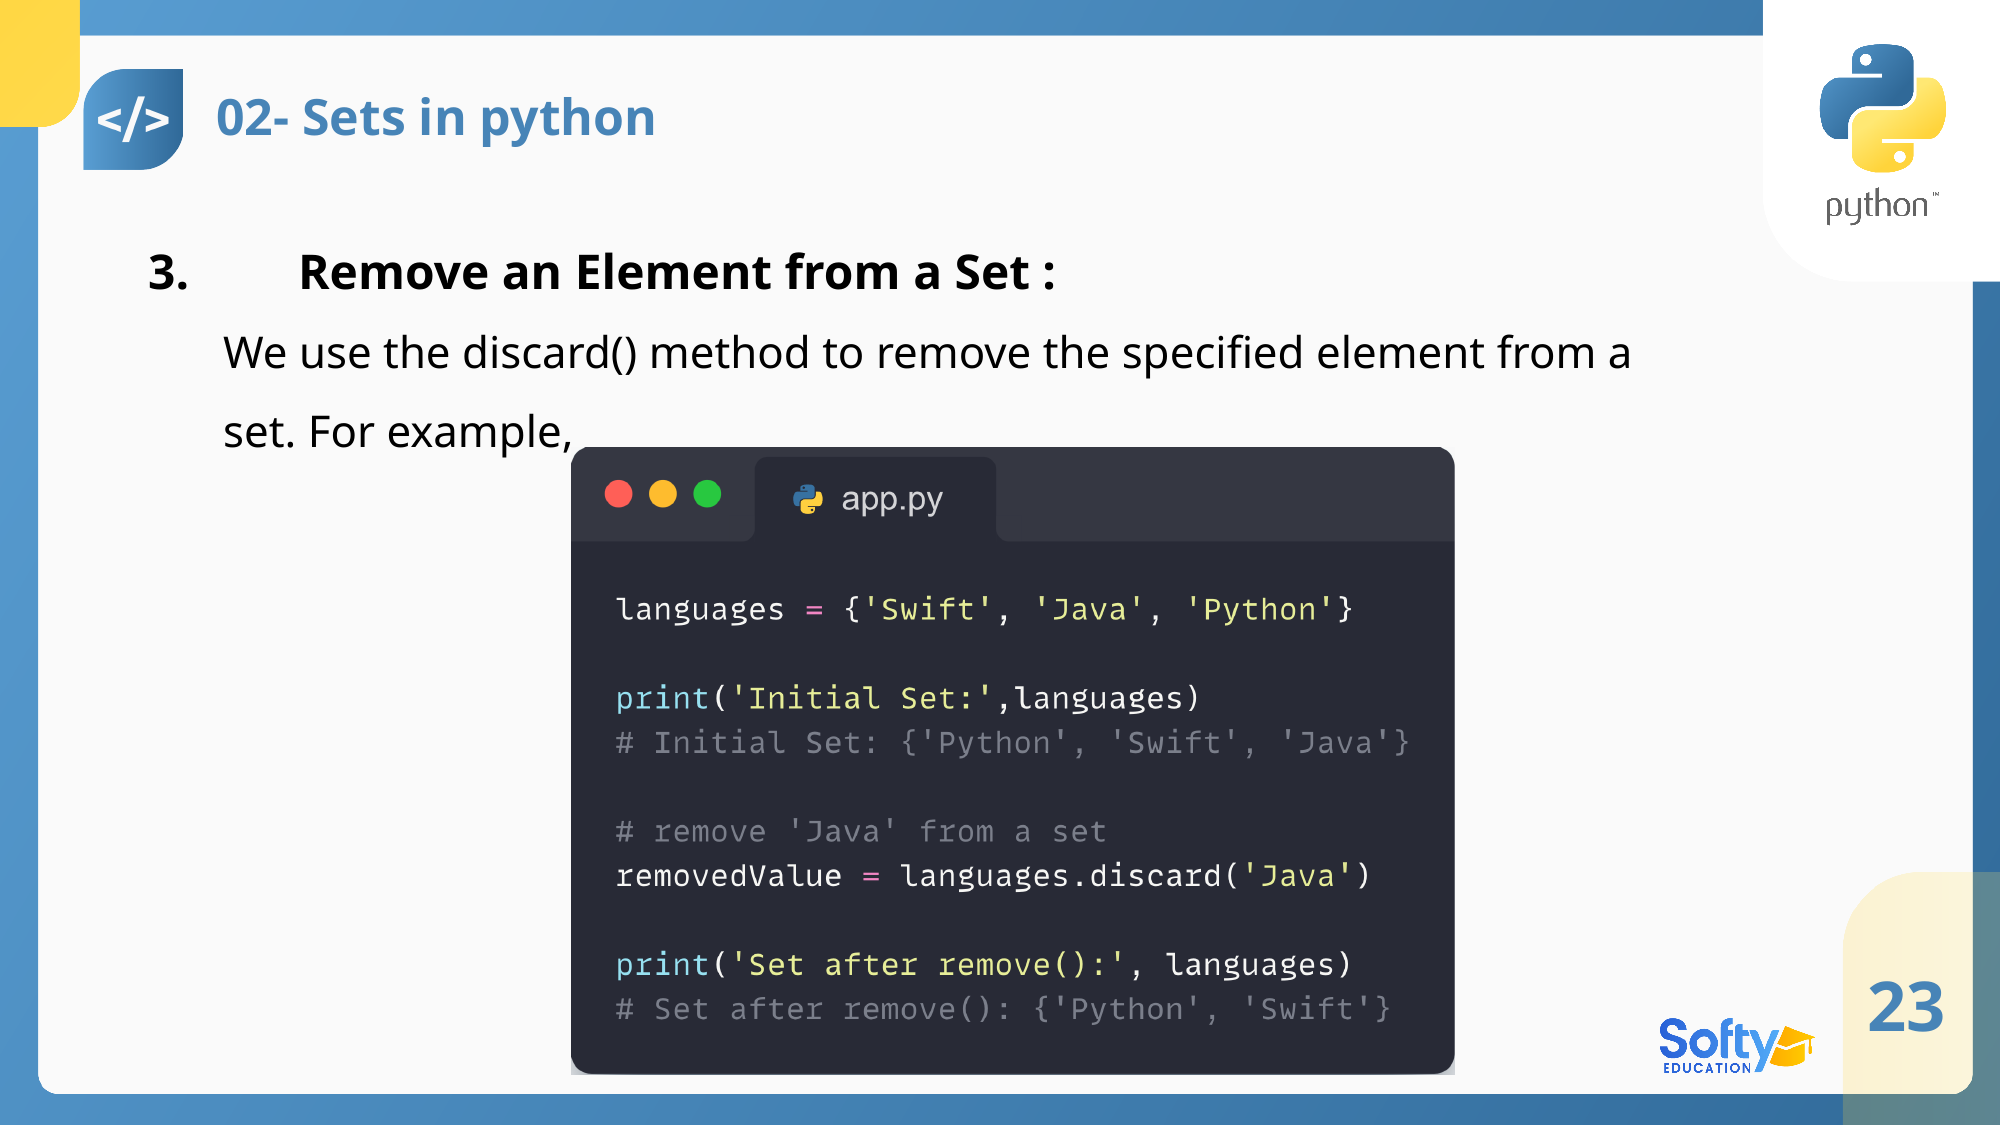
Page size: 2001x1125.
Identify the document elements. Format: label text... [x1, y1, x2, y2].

text_box 23 [1846, 947, 1967, 1072]
text_box 02- Sets in python [201, 78, 993, 170]
text_box 3. Remove an Element from a Set : We use the discard() method to remove the specified element from a set. For example, [133, 197, 1719, 472]
picture [0, 0, 2000, 1125]
